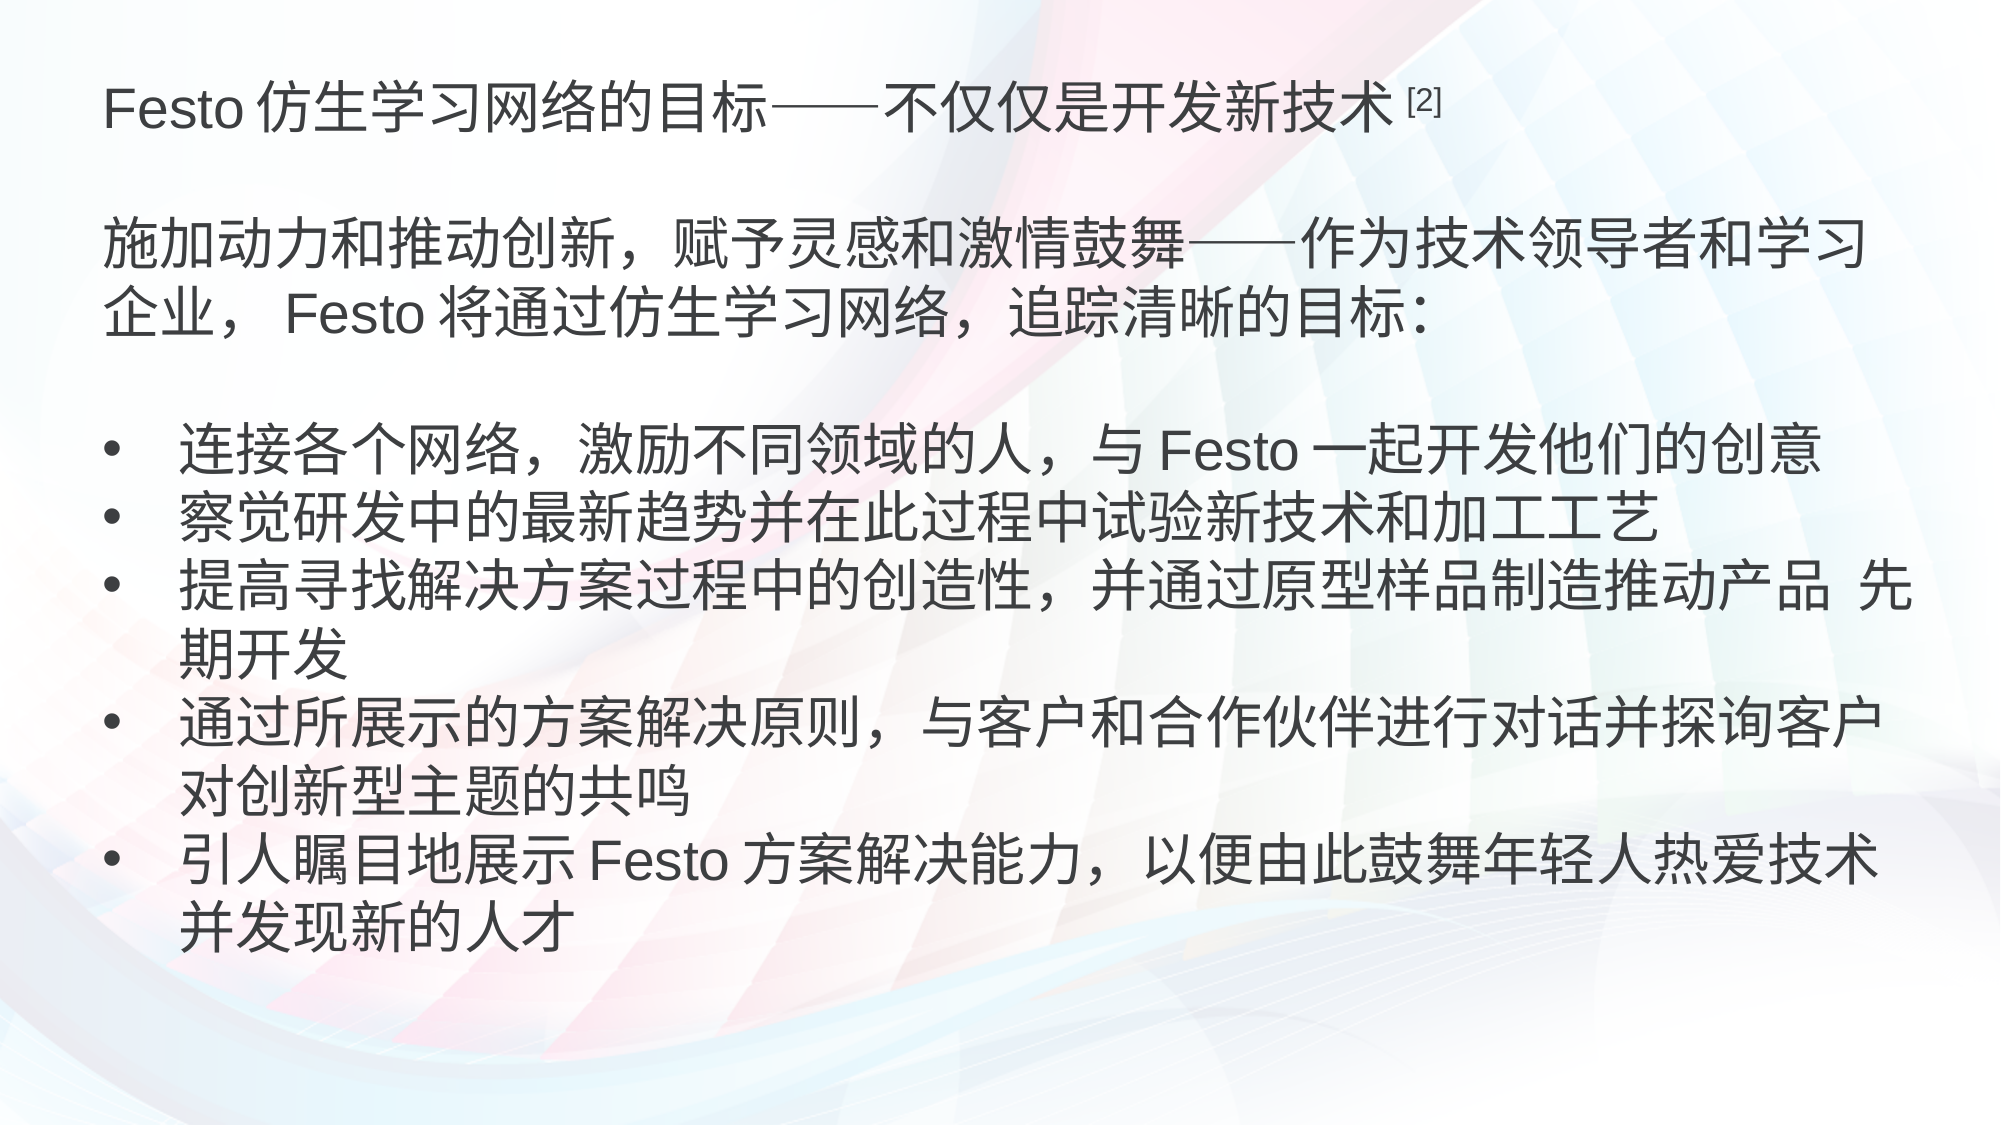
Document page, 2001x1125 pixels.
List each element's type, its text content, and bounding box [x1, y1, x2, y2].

text_box Festo仿生学习网络的目标——不仅仅是开发新技术[2] 施加动力和推动创新，赋予灵感和激情鼓舞——作为技术领导者和学习企业，Festo将通过仿生学习网络，追踪清晰的目标： 连接各个网络，激励不同领域的人，与Festo一起开发他们的创意 察觉研发中的最新趋势并在此过程中试验新技术和加工工艺 提高寻找解决方案过程中的创造性，并通过原型样品制造推动产品 先期开发 通过所展示的方案解决原则，与客户和合作伙伴进行对话并探询客户对创新型主题的共鸣 引人瞩目地展示Festo方案解决能力，以便由此鼓舞年轻人热爱技术 并发现新的人才 [87, 60, 1930, 971]
picture [0, 0, 2001, 1125]
